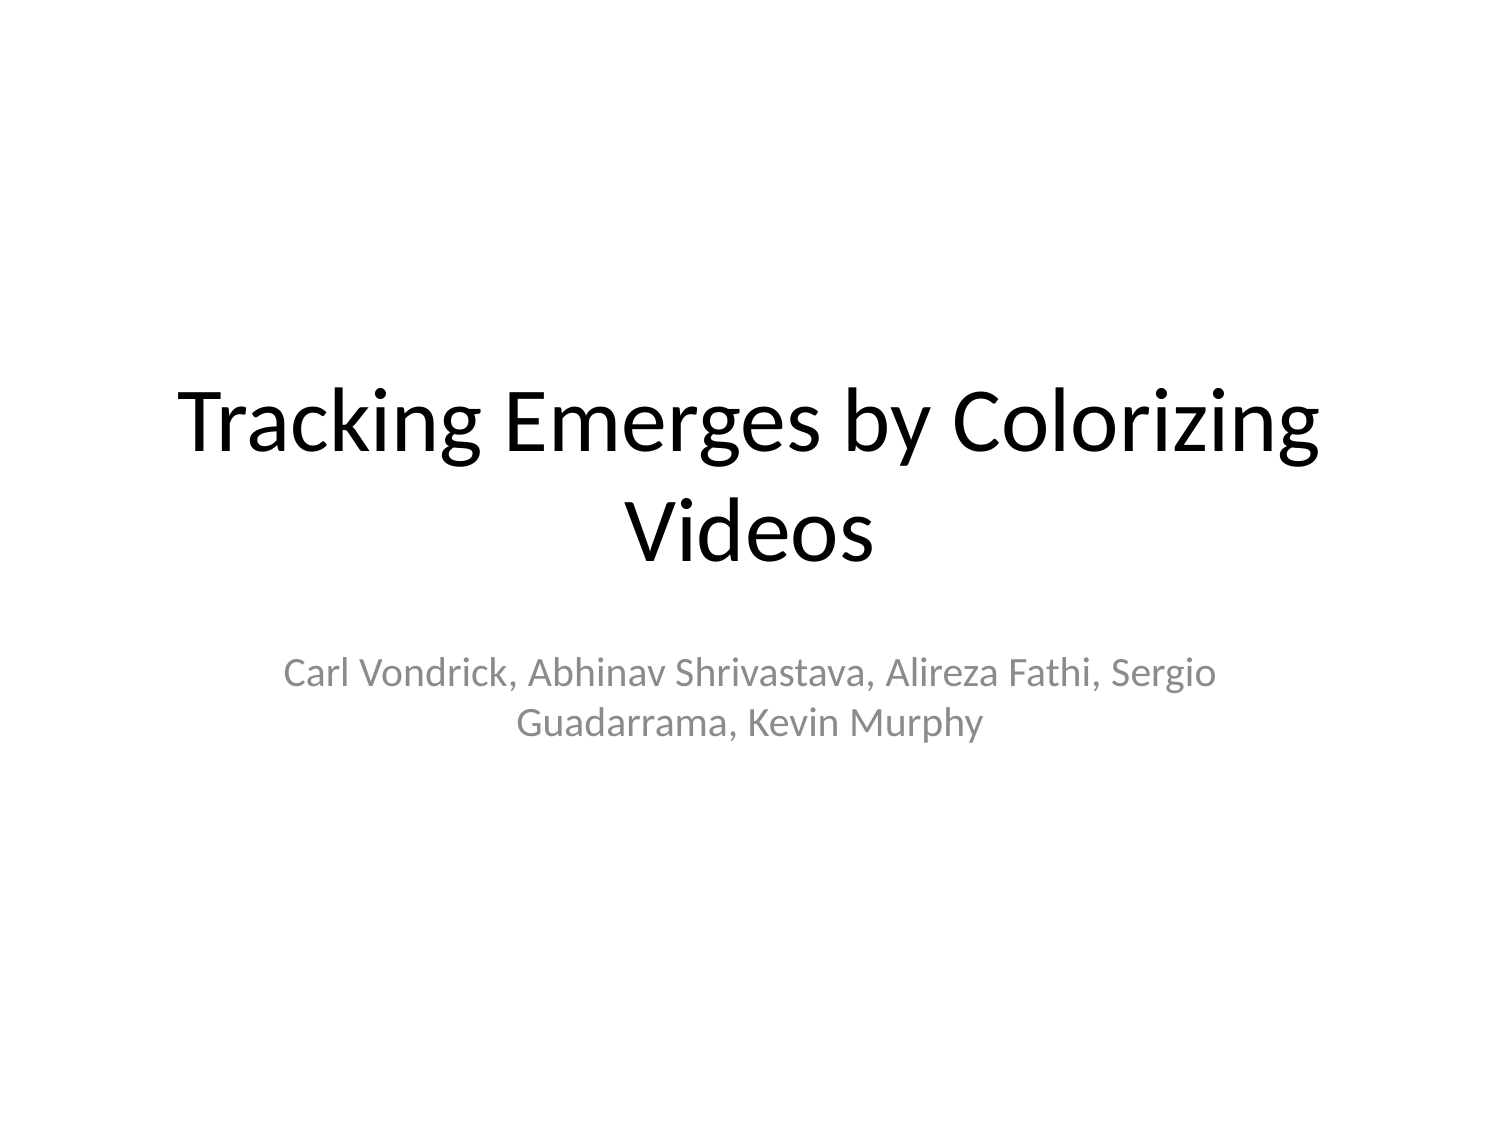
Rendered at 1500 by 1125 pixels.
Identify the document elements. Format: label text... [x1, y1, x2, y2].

title Tracking Emerges by Colorizing Videos [112, 349, 1388, 591]
subtitle Carl Vondrick, Abhinav Shrivastava, Alireza Fathi, Sergio Guadarrama, Kevin Murphy [225, 637, 1275, 925]
